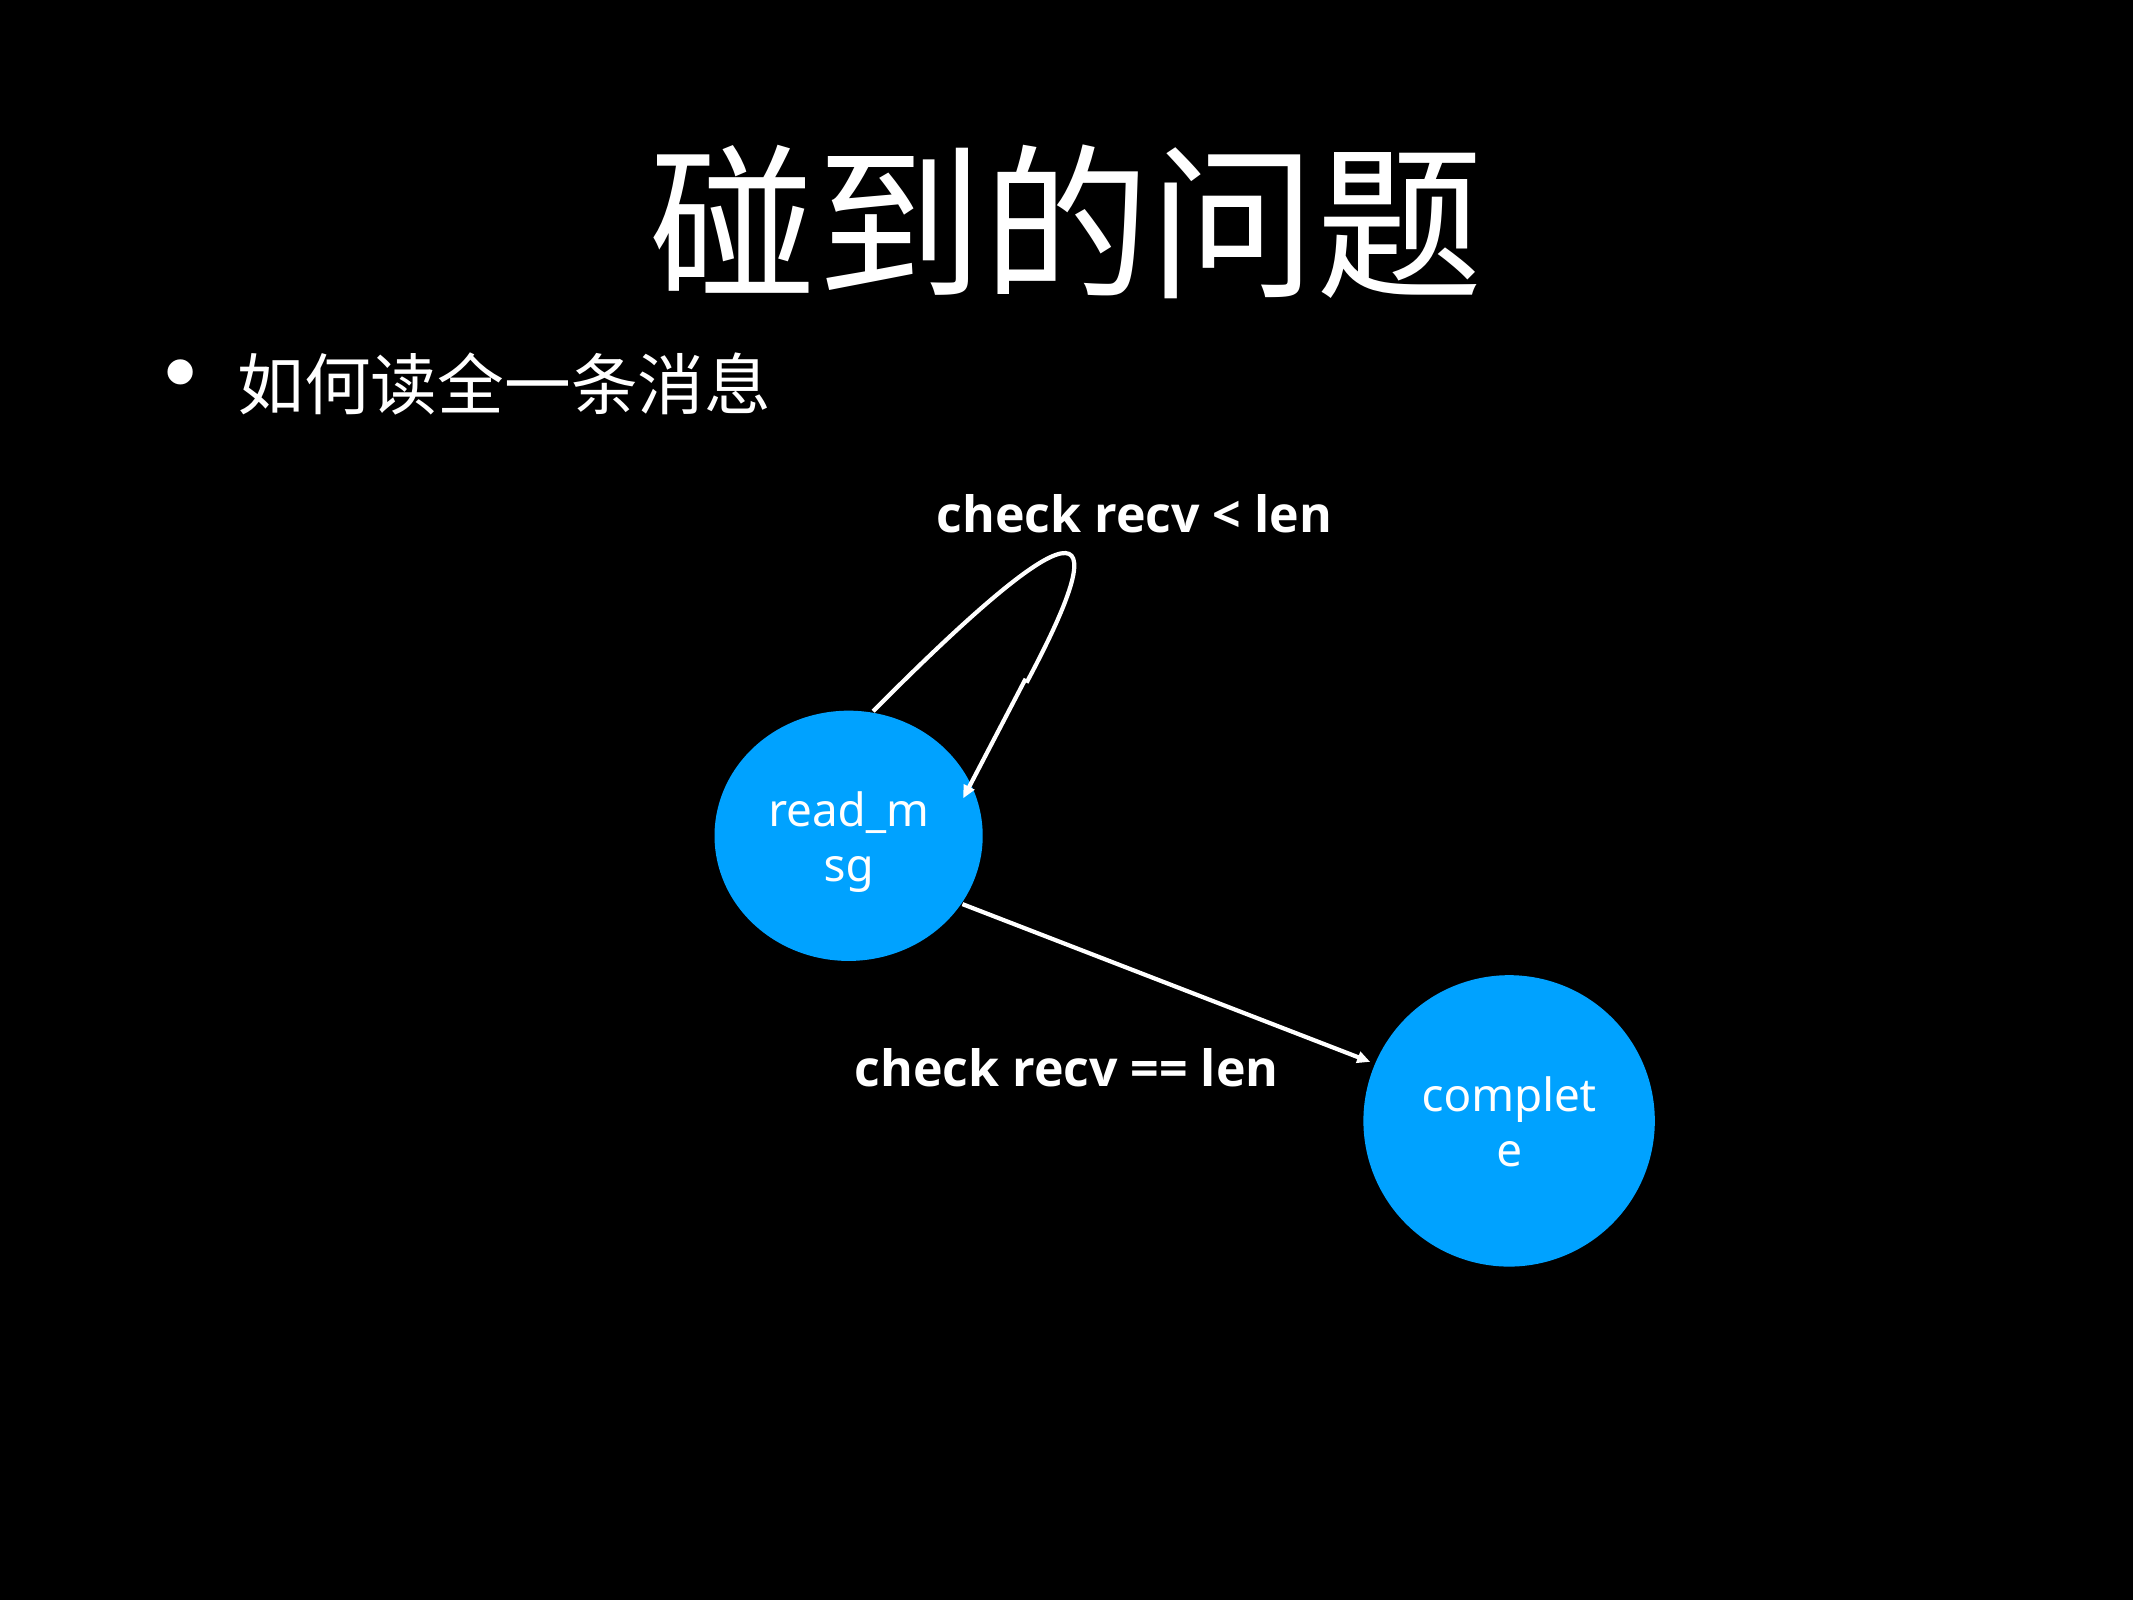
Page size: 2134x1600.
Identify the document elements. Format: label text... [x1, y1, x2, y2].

text_box [873, 553, 1075, 712]
text_box complete [1363, 975, 1655, 1267]
list 如何读全一条消息 [155, 334, 1978, 502]
text_box read_msg [714, 710, 983, 961]
text_box [963, 678, 1026, 799]
text_box check recv == len [846, 1027, 1287, 1105]
title 碰到的问题 [155, 41, 1978, 334]
text_box [1287, 1029, 1370, 1064]
text_box check recv < len [928, 474, 1341, 551]
